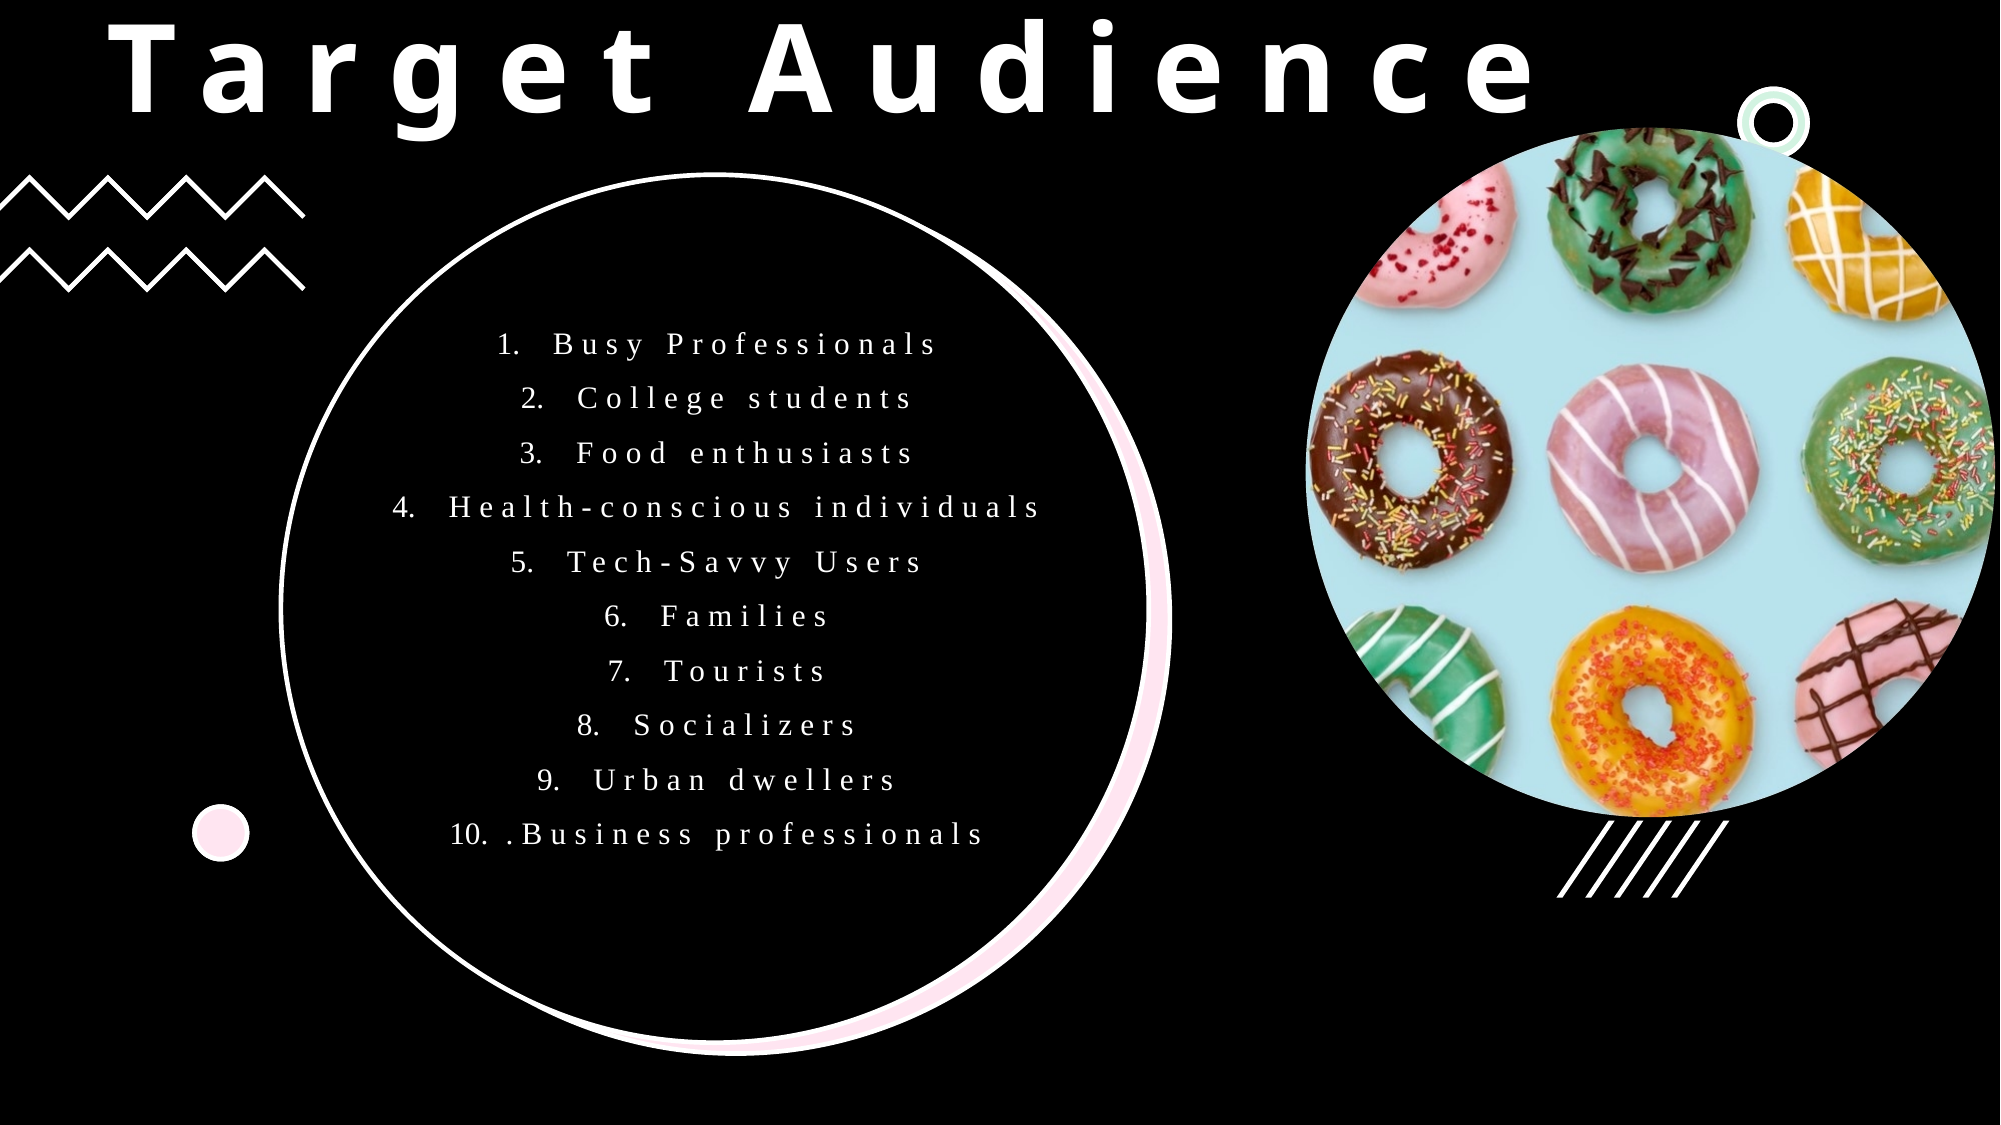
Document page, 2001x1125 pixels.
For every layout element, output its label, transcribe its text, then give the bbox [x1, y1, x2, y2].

title Target Audience [0, 0, 1661, 147]
picture [1305, 127, 1996, 818]
subtitle Busy Professionals College students Food enthusiasts Health-conscious individuals Tech-Savvy Users Families Tourists Socializers Urban dwellers .Business professionals [365, 319, 1066, 931]
